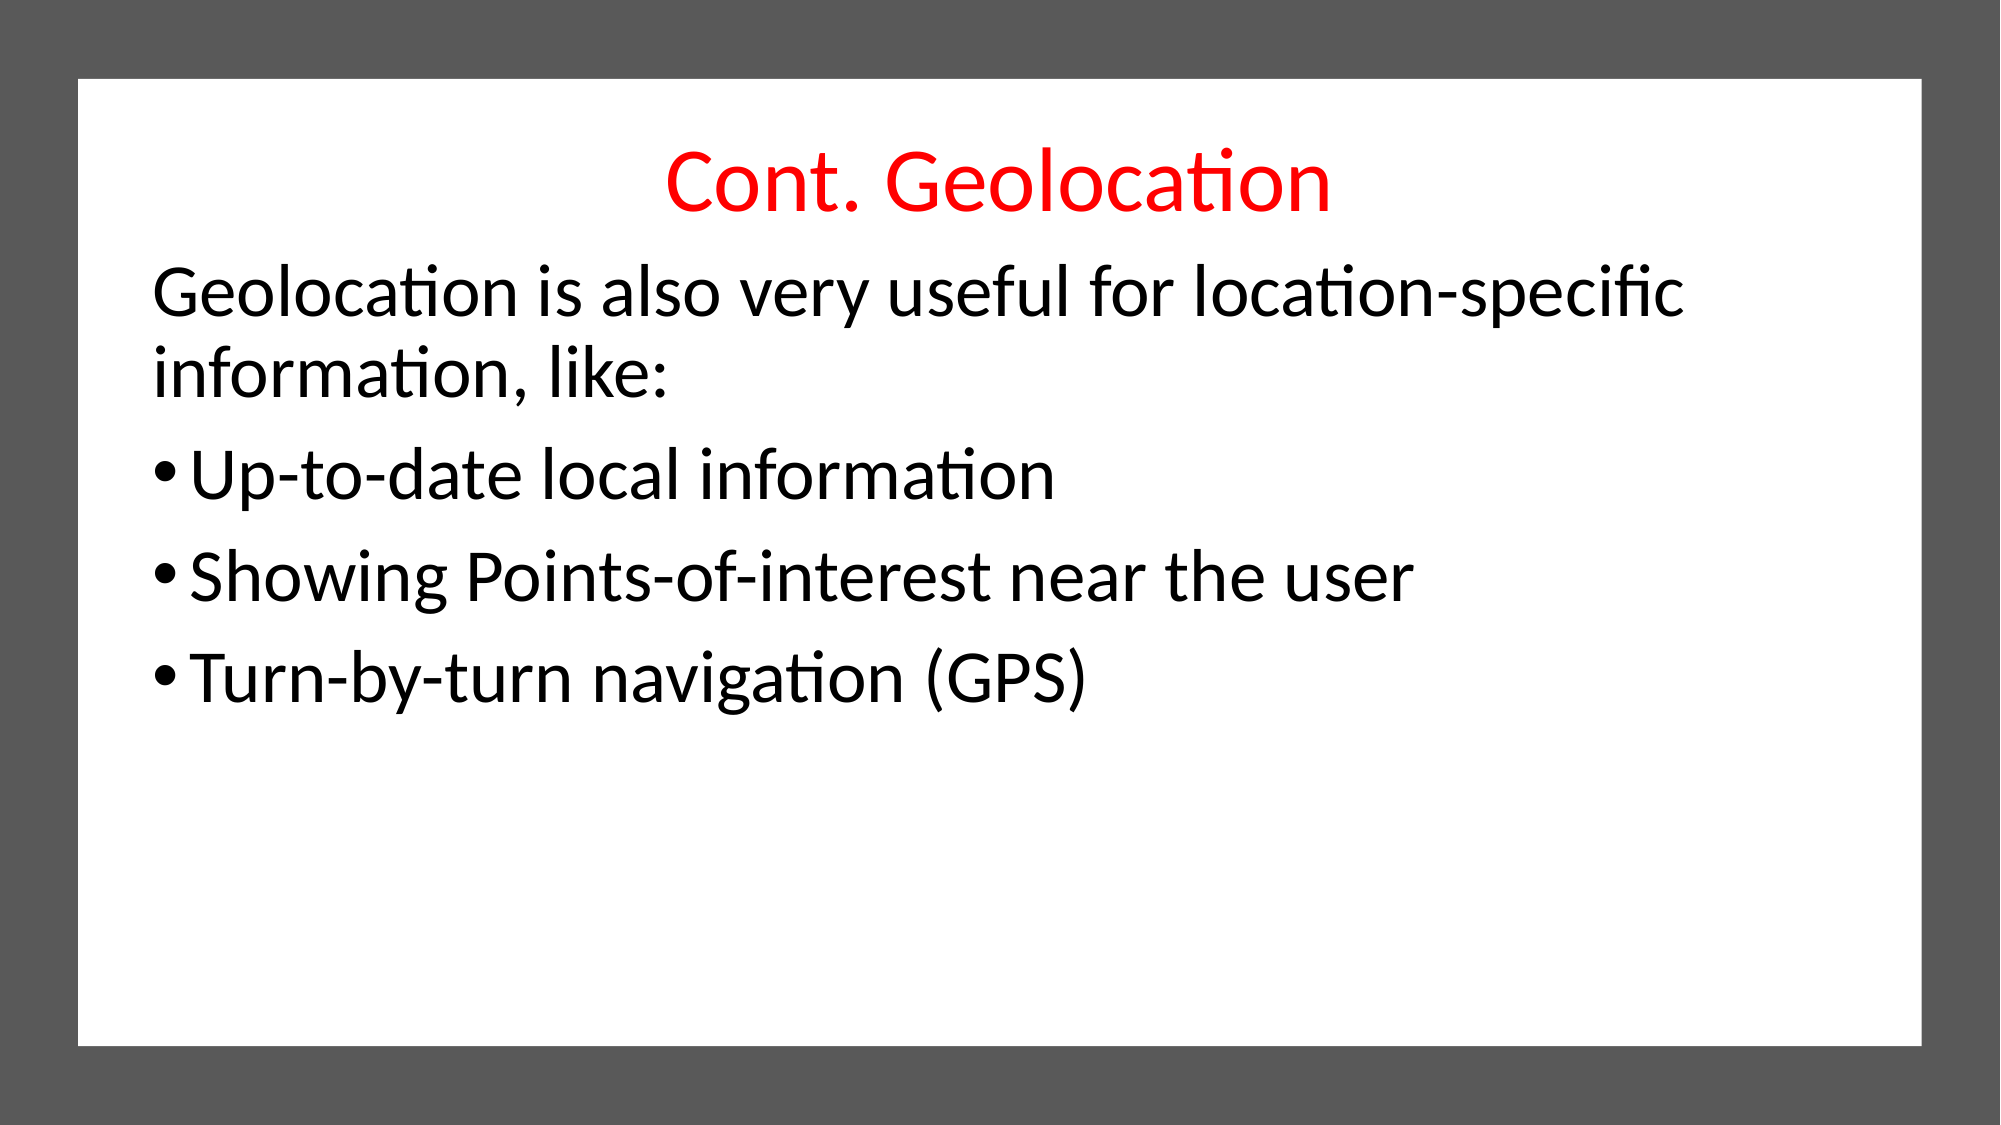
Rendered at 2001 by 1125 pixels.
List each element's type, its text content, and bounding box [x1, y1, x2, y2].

text_box [0, 0, 2000, 1125]
list Cont. Geolocation Geolocation is also very useful for location-specific information, like: Up-to-date local information Showing Points-of-interest near the user Turn-by-turn navigation (GPS) [137, 124, 1863, 1014]
text_box [77, 78, 1923, 1047]
